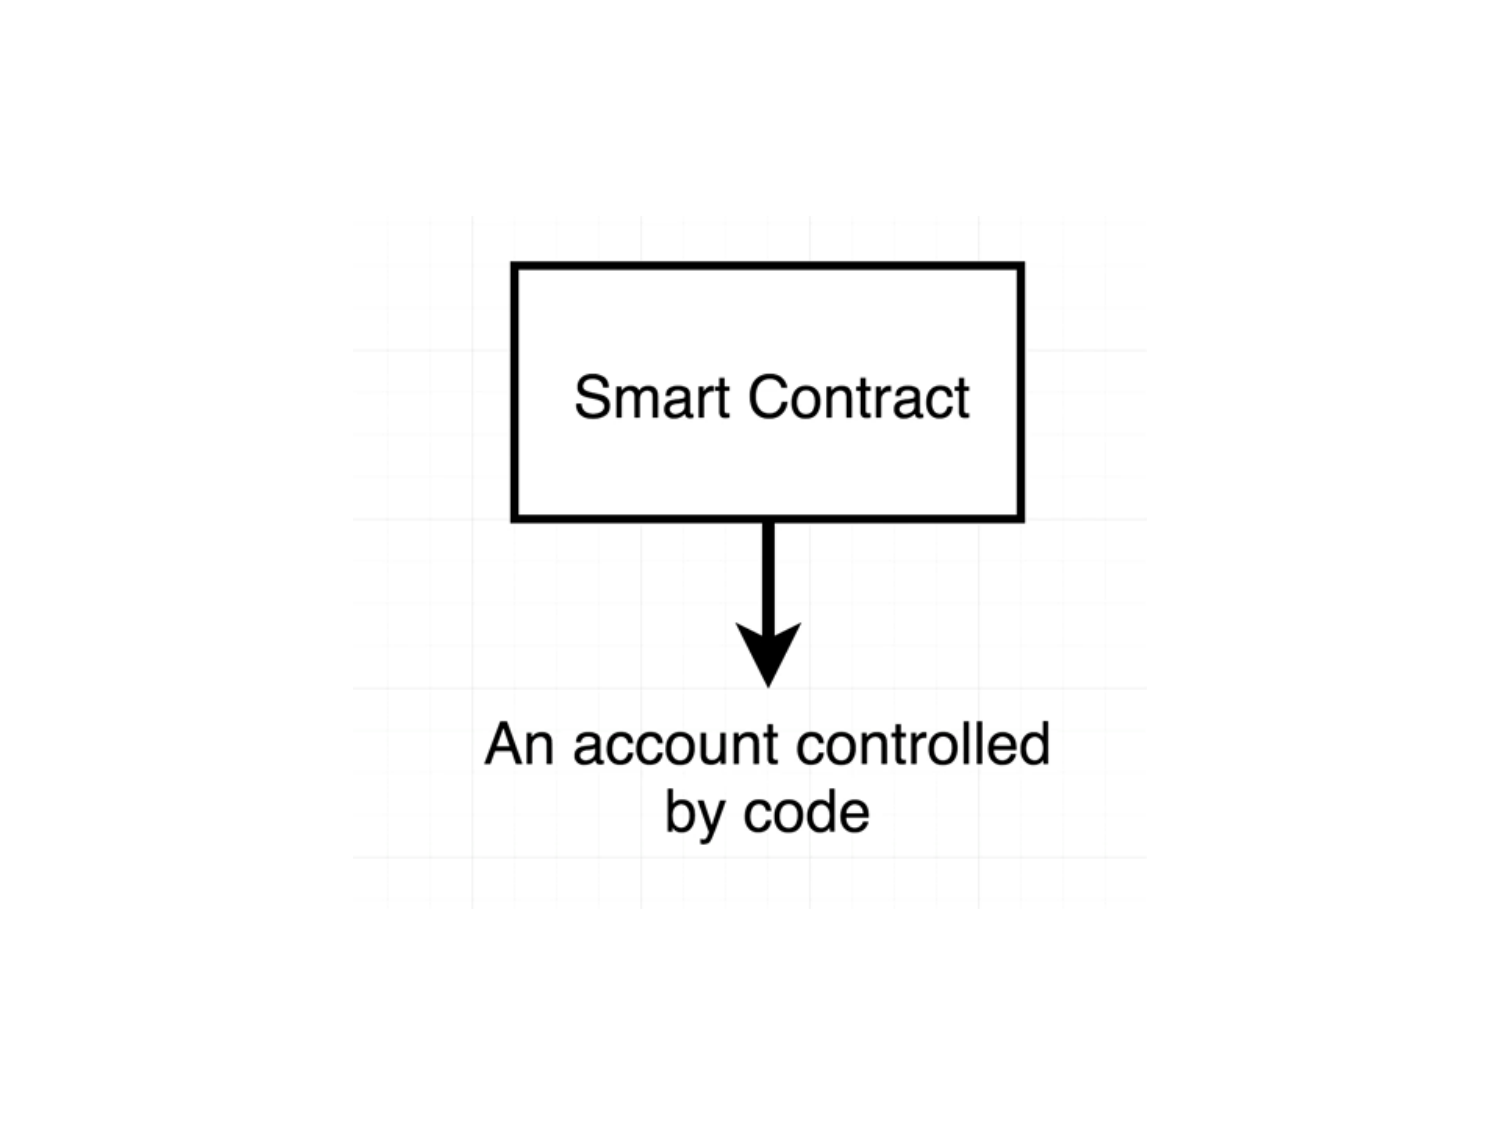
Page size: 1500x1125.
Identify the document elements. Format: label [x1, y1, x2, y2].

picture [352, 216, 1148, 909]
